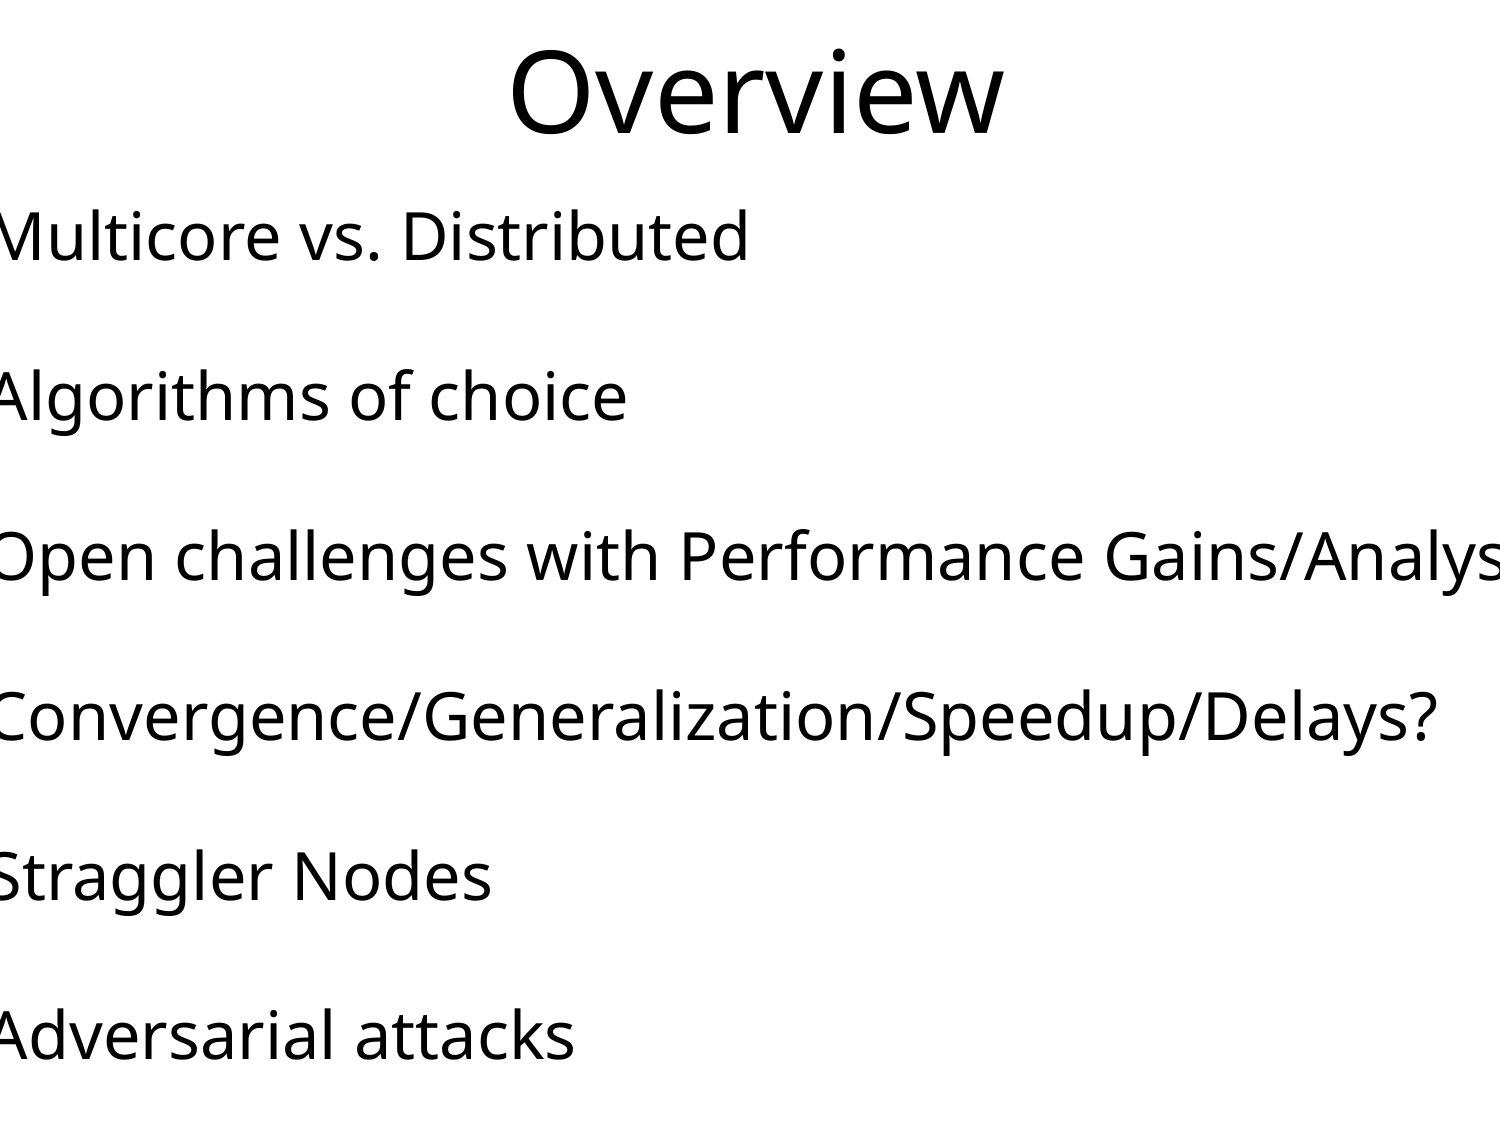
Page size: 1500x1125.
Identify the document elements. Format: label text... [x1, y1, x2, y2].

text_box Multicore vs. Distributed Algorithms of choice Open challenges with Performance Gains/Analysis Convergence/Generalization/Speedup/Delays? Straggler Nodes Adversarial attacks [0, 106, 1500, 1125]
title Overview [6, 0, 1500, 106]
